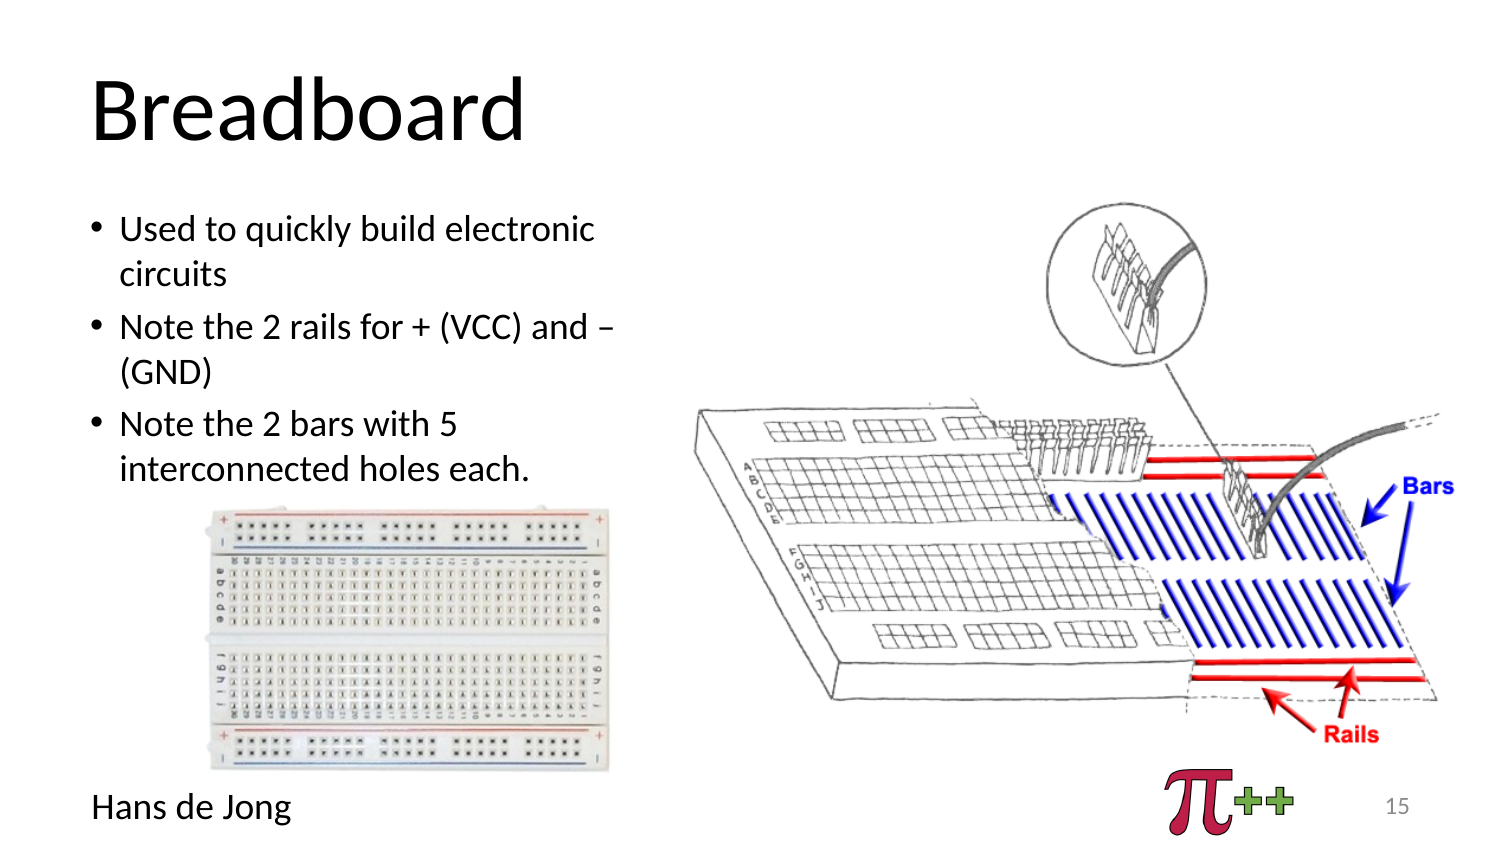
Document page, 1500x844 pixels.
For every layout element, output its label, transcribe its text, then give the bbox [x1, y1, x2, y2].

picture [690, 183, 1483, 765]
slide_number 15 [1340, 782, 1425, 827]
title Breadboard [75, 33, 1425, 175]
picture [194, 492, 617, 777]
list Used to quickly build electronic circuits Note the 2 rails for + (VCC) and – (GND) Note the 2 bars with 5 interconnected holes each. [75, 196, 685, 647]
picture [1163, 768, 1294, 836]
